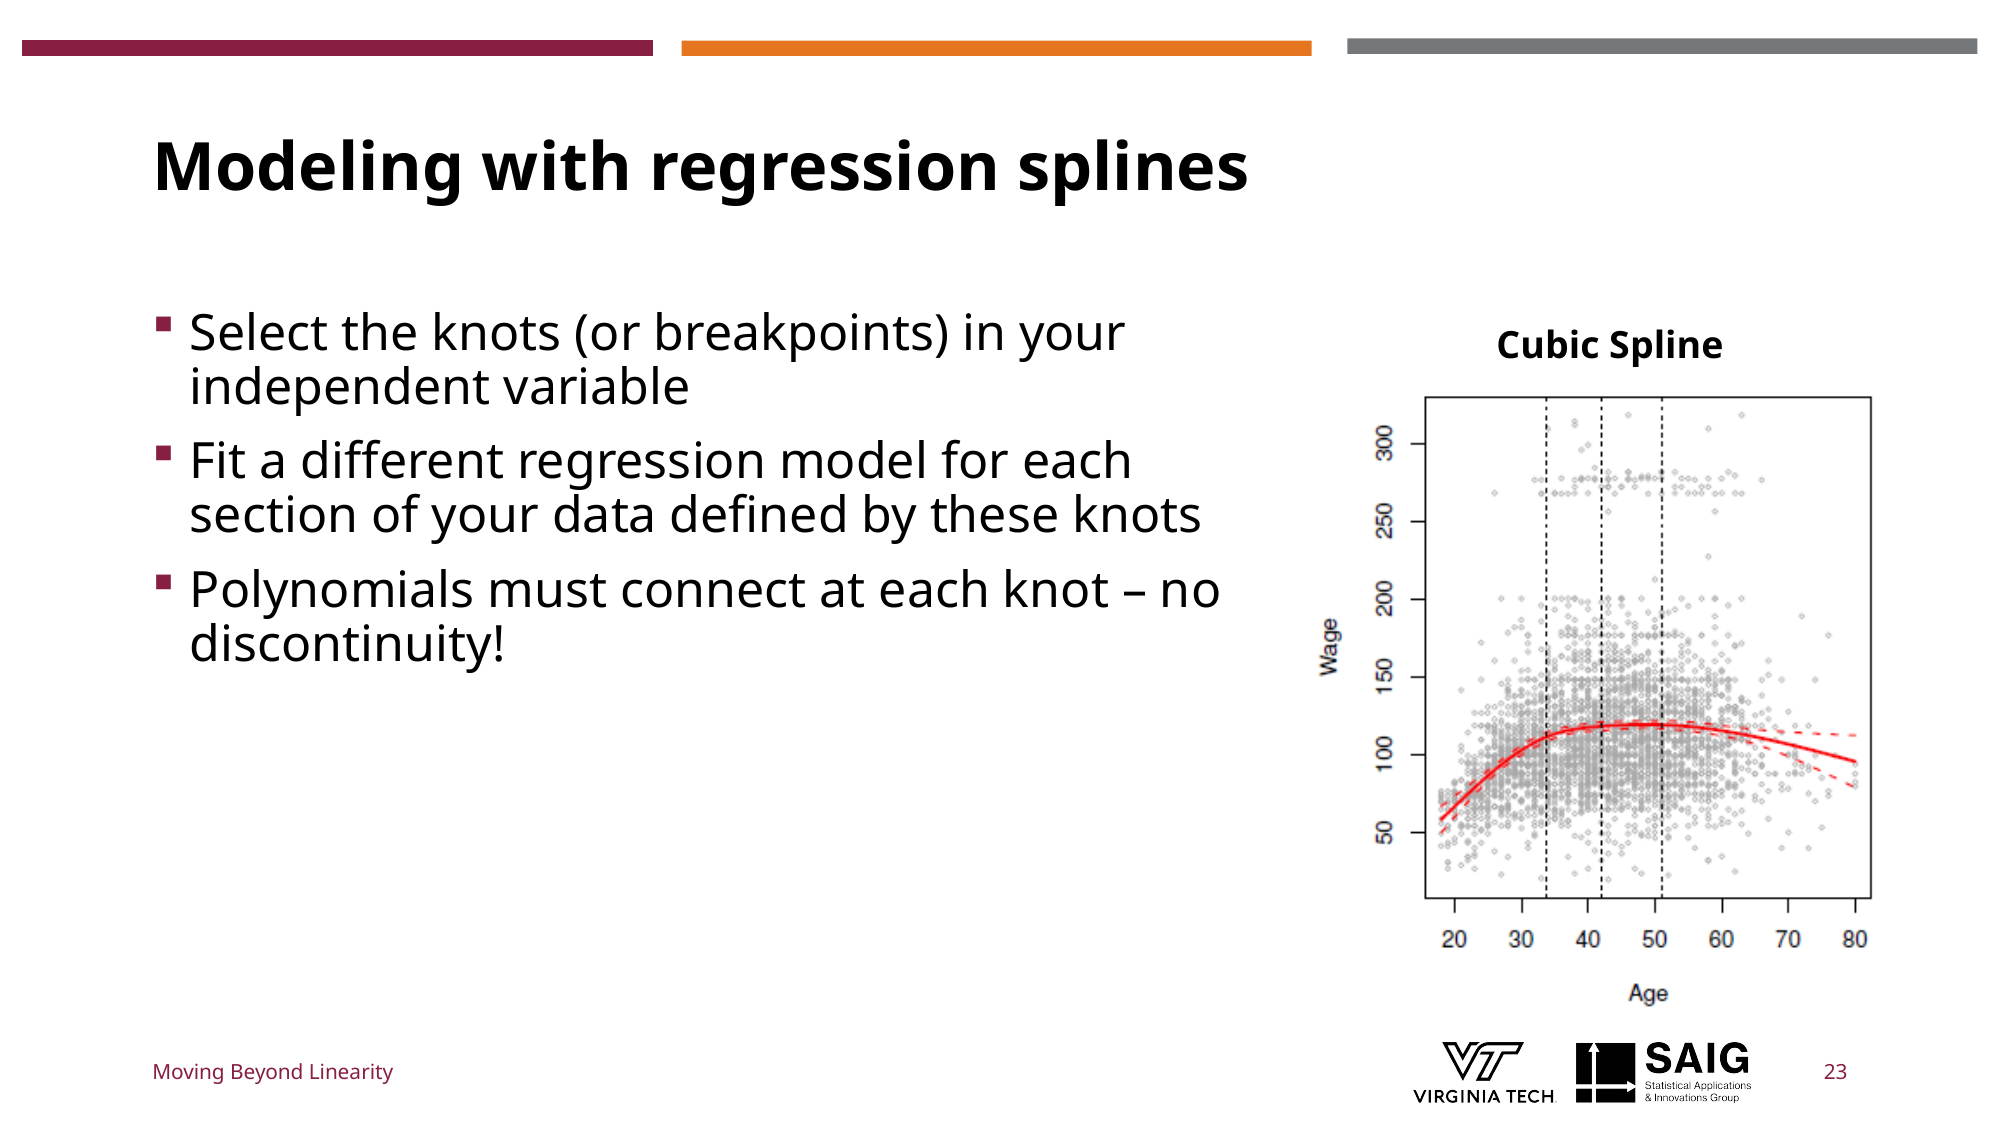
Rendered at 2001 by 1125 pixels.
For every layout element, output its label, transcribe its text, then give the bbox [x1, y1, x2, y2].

text_box Cubic Spline [1481, 314, 1739, 374]
title Modeling with regression splines [137, 59, 1863, 278]
picture [1304, 376, 1905, 1010]
footer Moving Beyond Linearity [137, 1042, 813, 1103]
slide_number 23 [1412, 1042, 1863, 1103]
list Select the knots (or breakpoints) in your independent variable Fit a different regression model for each section of your data defined by these knots Polynomials must connect at each knot – no discontinuity! [137, 299, 1287, 1014]
